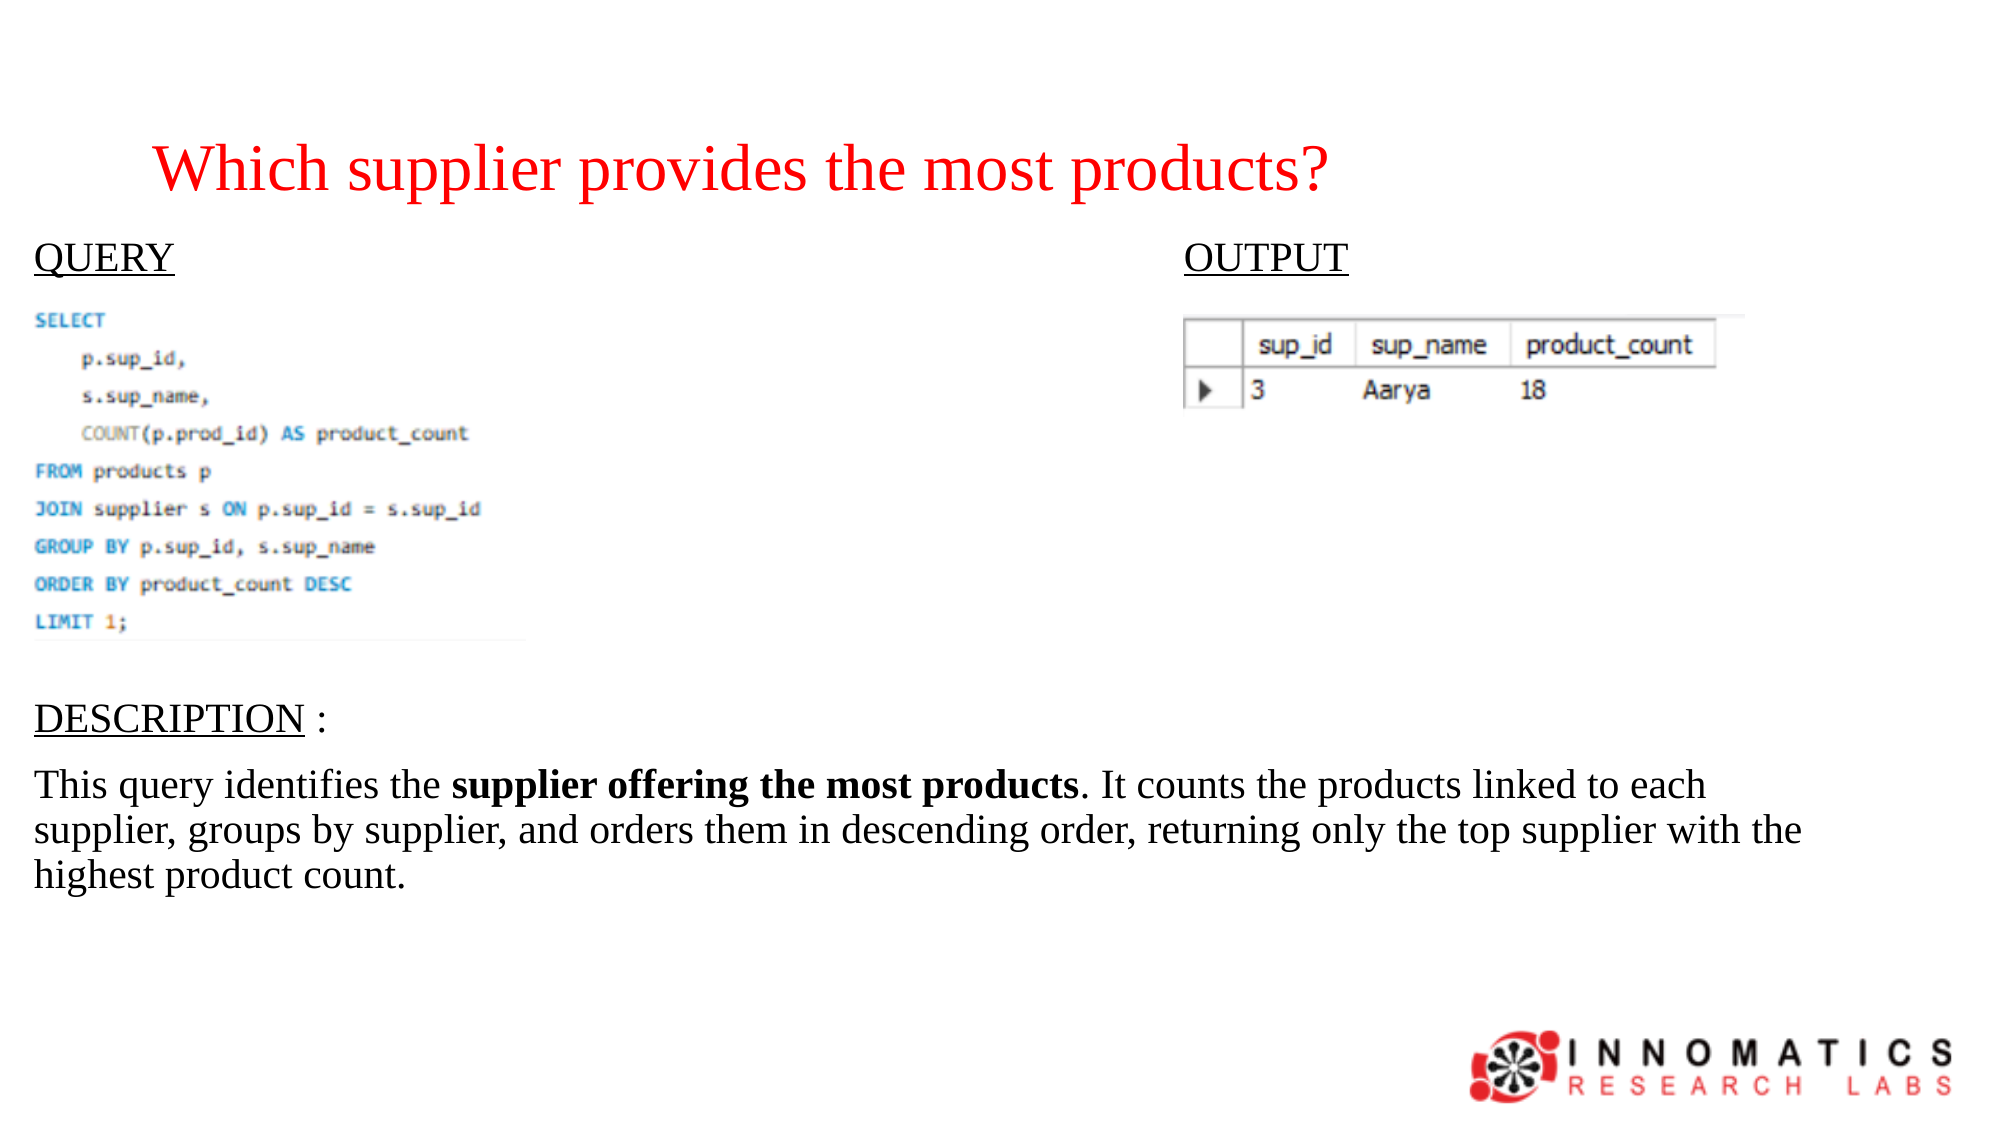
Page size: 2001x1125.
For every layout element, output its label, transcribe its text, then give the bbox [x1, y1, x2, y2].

picture [1183, 314, 1745, 417]
list QUERY DESCRIPTION : This query identifies the supplier offering the most products. It counts the products linked to each supplier, groups by supplier, and orders them in descending order, returning only the top supplier with the highest product count. [0, 227, 1149, 1014]
title Which supplier provides the most products? [137, 59, 1863, 227]
picture [29, 299, 526, 641]
picture [1445, 1014, 1975, 1125]
list OUTPUT [1149, 227, 2000, 1014]
